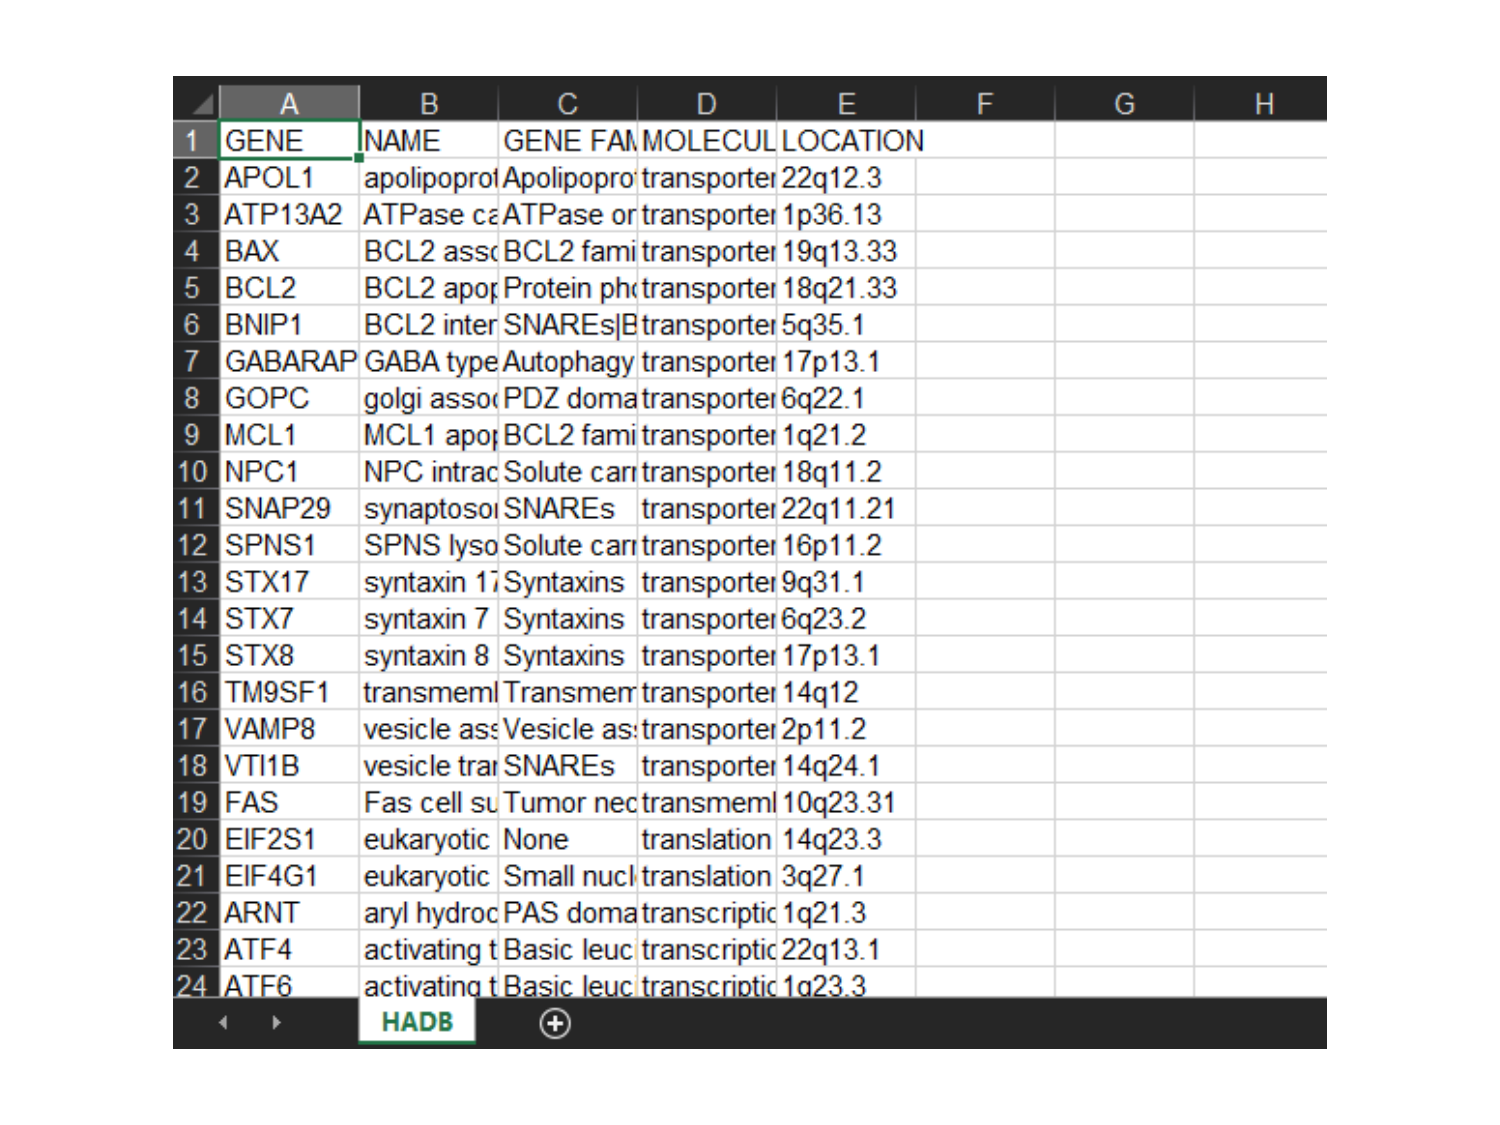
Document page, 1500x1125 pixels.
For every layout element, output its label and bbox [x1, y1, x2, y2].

picture [173, 76, 1327, 1049]
